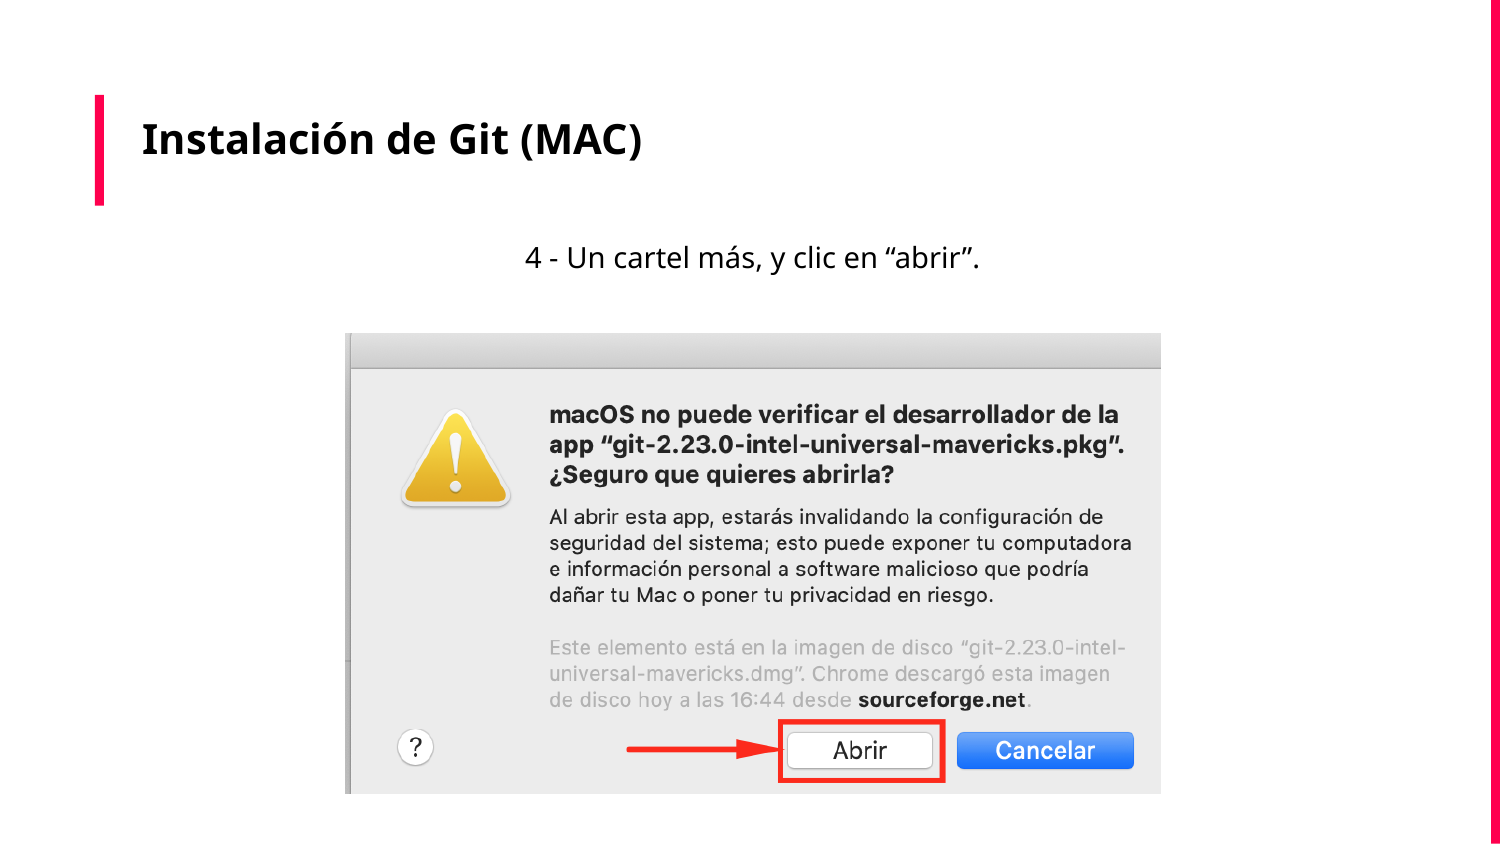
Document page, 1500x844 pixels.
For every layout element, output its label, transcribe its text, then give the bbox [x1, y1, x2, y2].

text_box 4 - Un cartel más, y clic en “abrir”. [140, 218, 1366, 334]
picture [345, 333, 1161, 794]
text_box Instalación de Git (MAC) [127, 56, 1094, 219]
